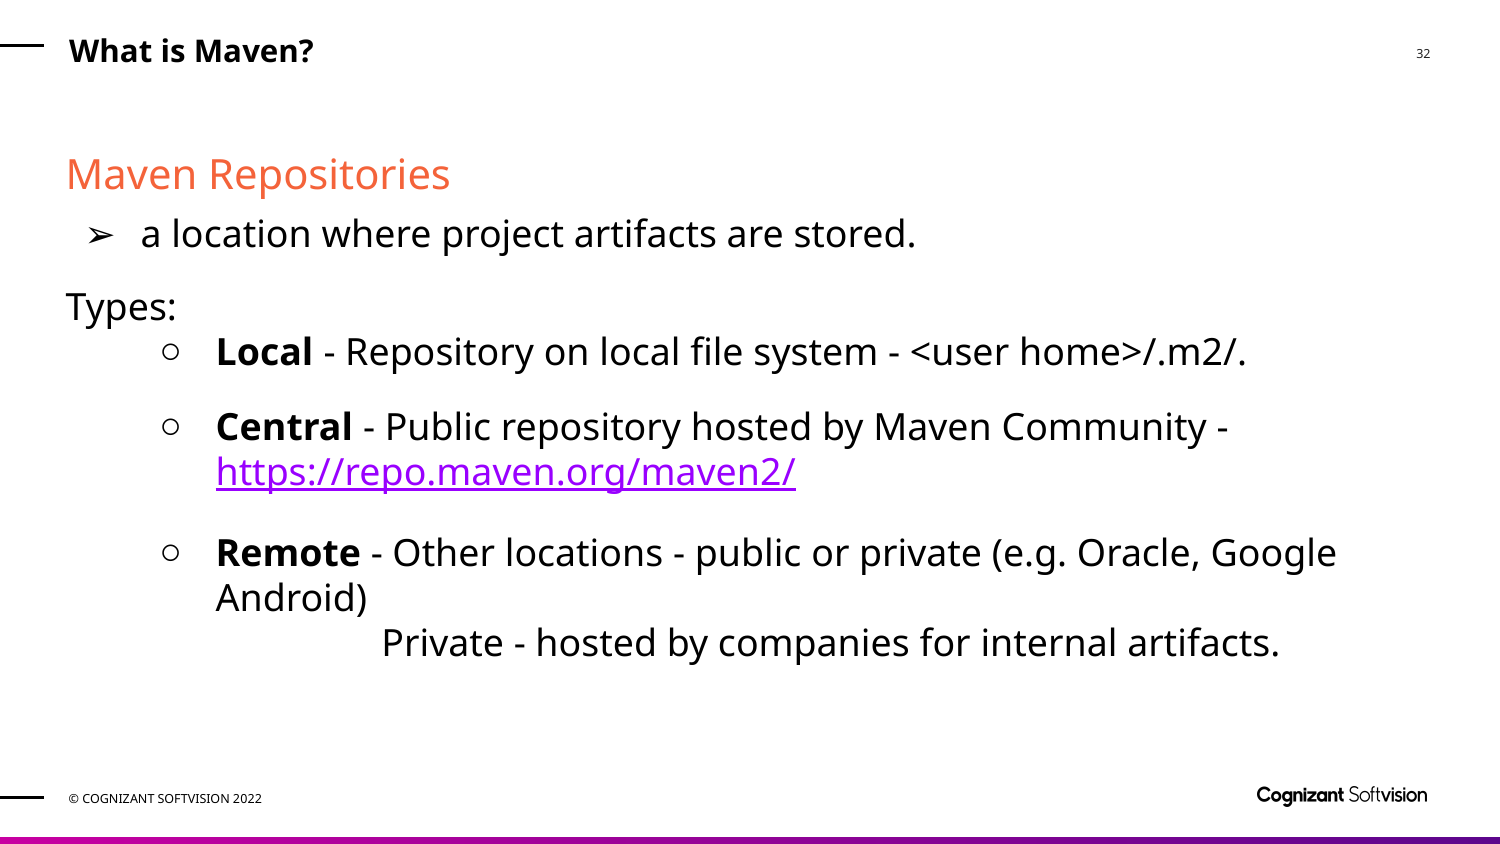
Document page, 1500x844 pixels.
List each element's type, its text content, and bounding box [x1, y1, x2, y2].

title What is Maven? [69, 28, 1272, 73]
text_box Maven Repositories a location where project artifacts are stored. Types: Local - Repository on local file system - <user home>/.m2/. Central - Public repository hosted by Maven Community - https://repo.maven.org/maven2/ Remote - Other locations - public or private (e.g. Oracle, Google Android) Private - hosted by companies for internal artifacts. [50, 132, 1470, 724]
picture [1257, 786, 1427, 807]
